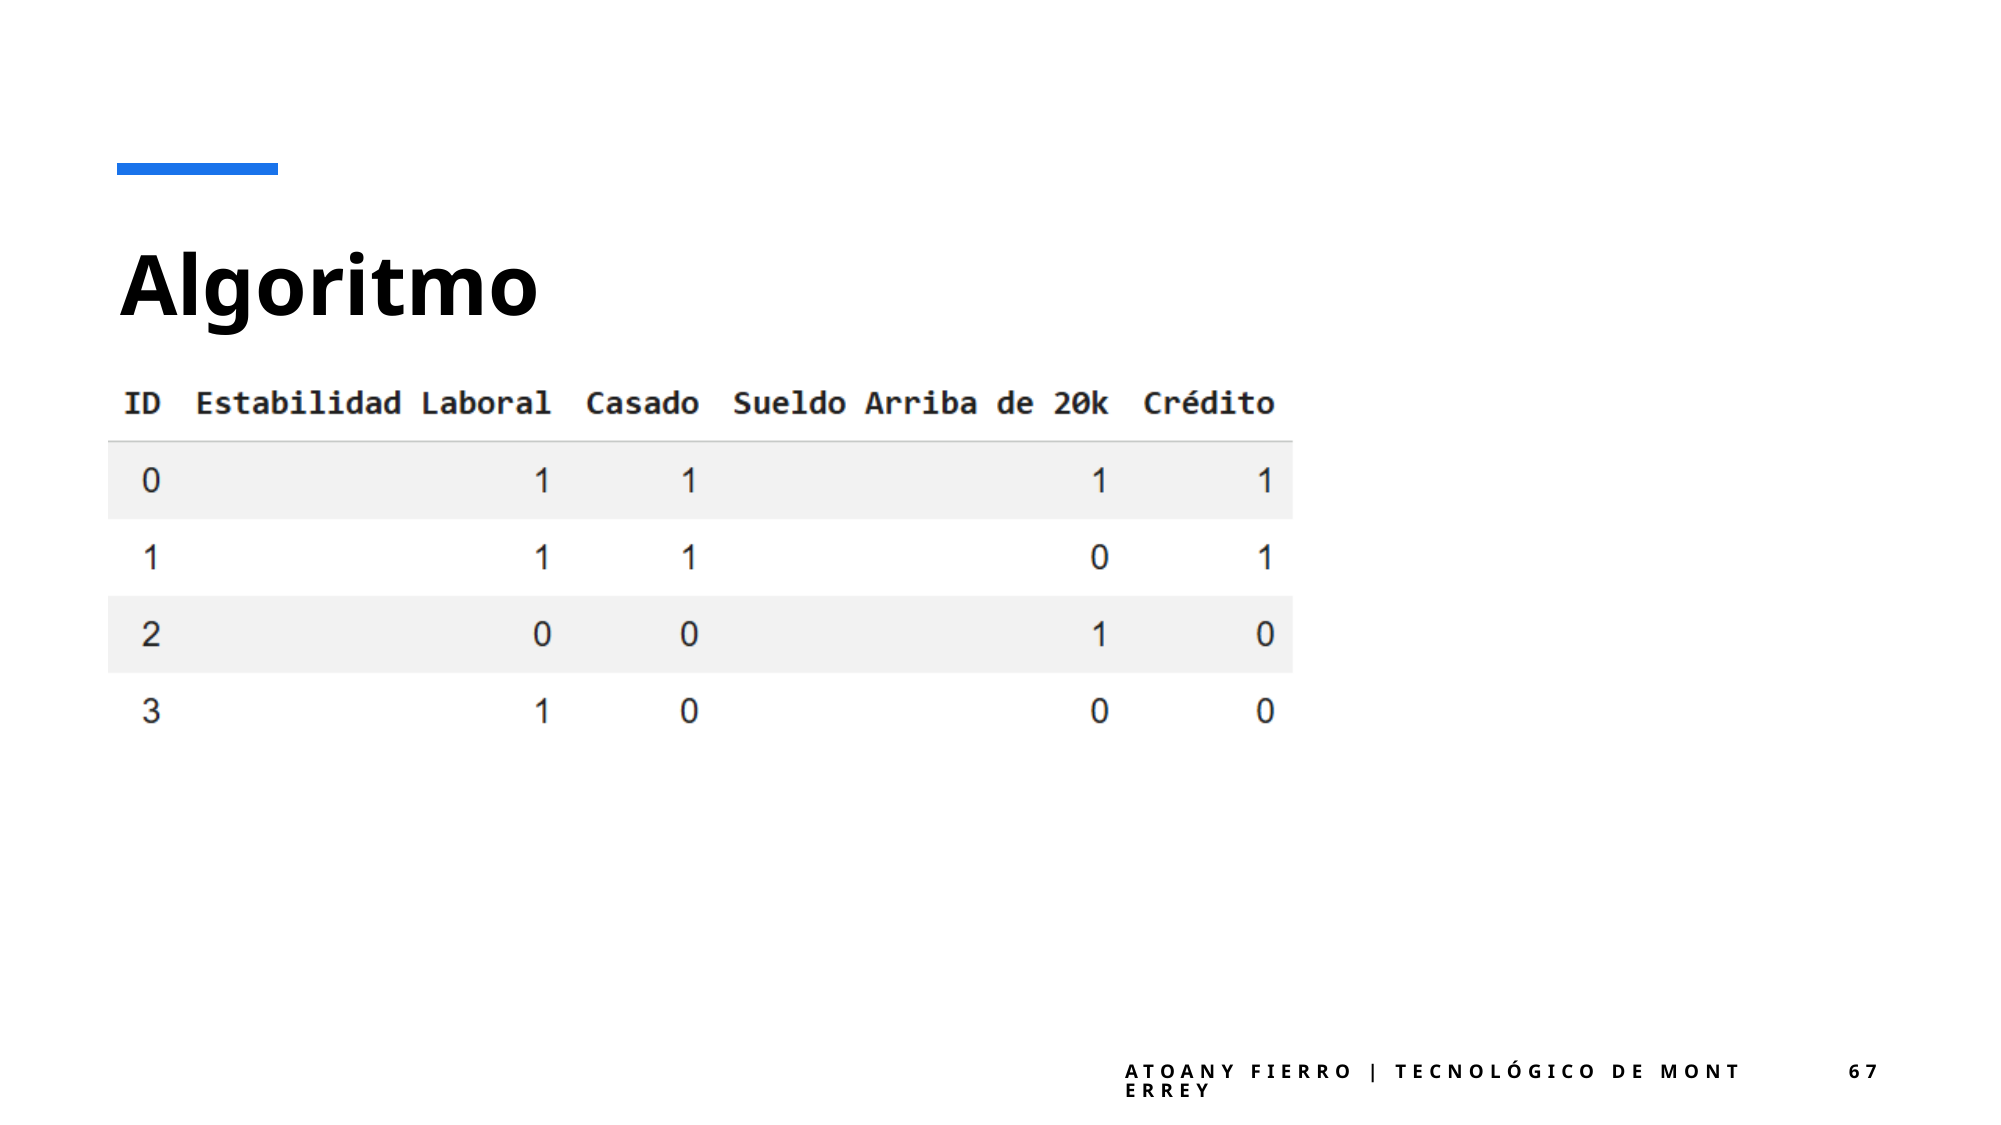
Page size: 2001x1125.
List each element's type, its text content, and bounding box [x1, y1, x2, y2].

slide_number 67 [1772, 1042, 1892, 1103]
title Algoritmo [105, 224, 1892, 405]
footer Atoany Fierro | Tecnológico de Monterrey [1110, 1042, 1772, 1103]
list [108, 364, 1304, 761]
